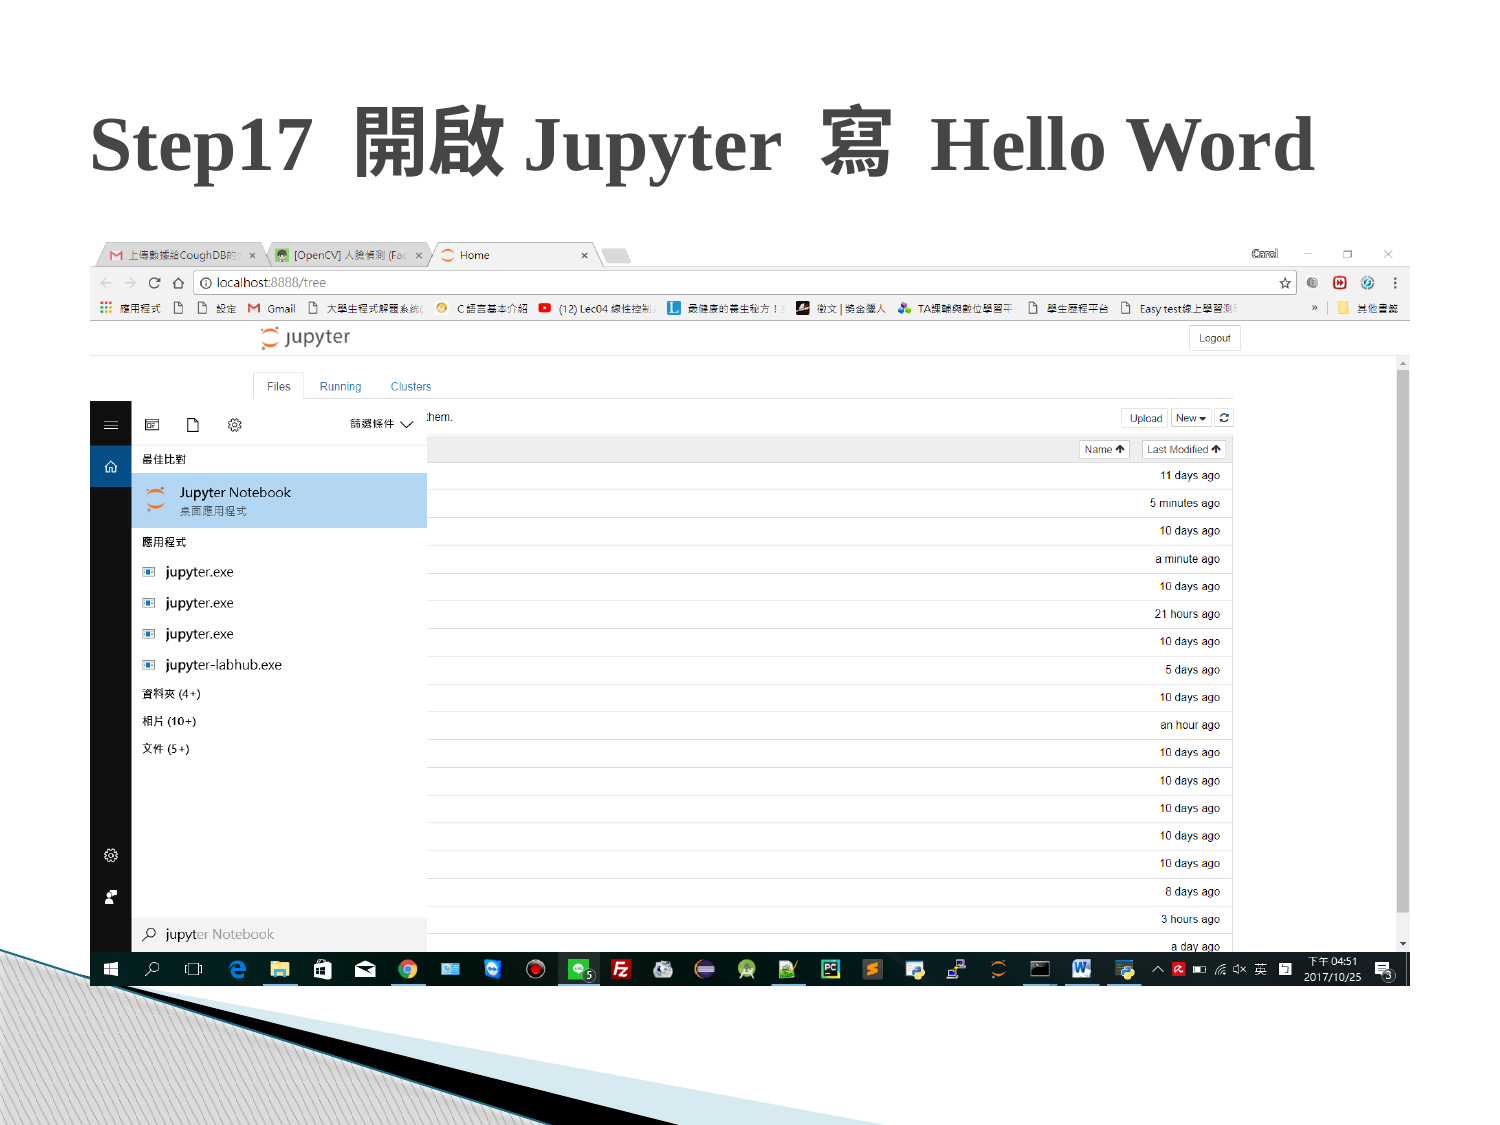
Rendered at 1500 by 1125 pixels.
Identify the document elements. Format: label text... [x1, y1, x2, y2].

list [89, 242, 1411, 986]
title Step17 開啟Jupyter 寫 Hello Word [75, 45, 1425, 233]
